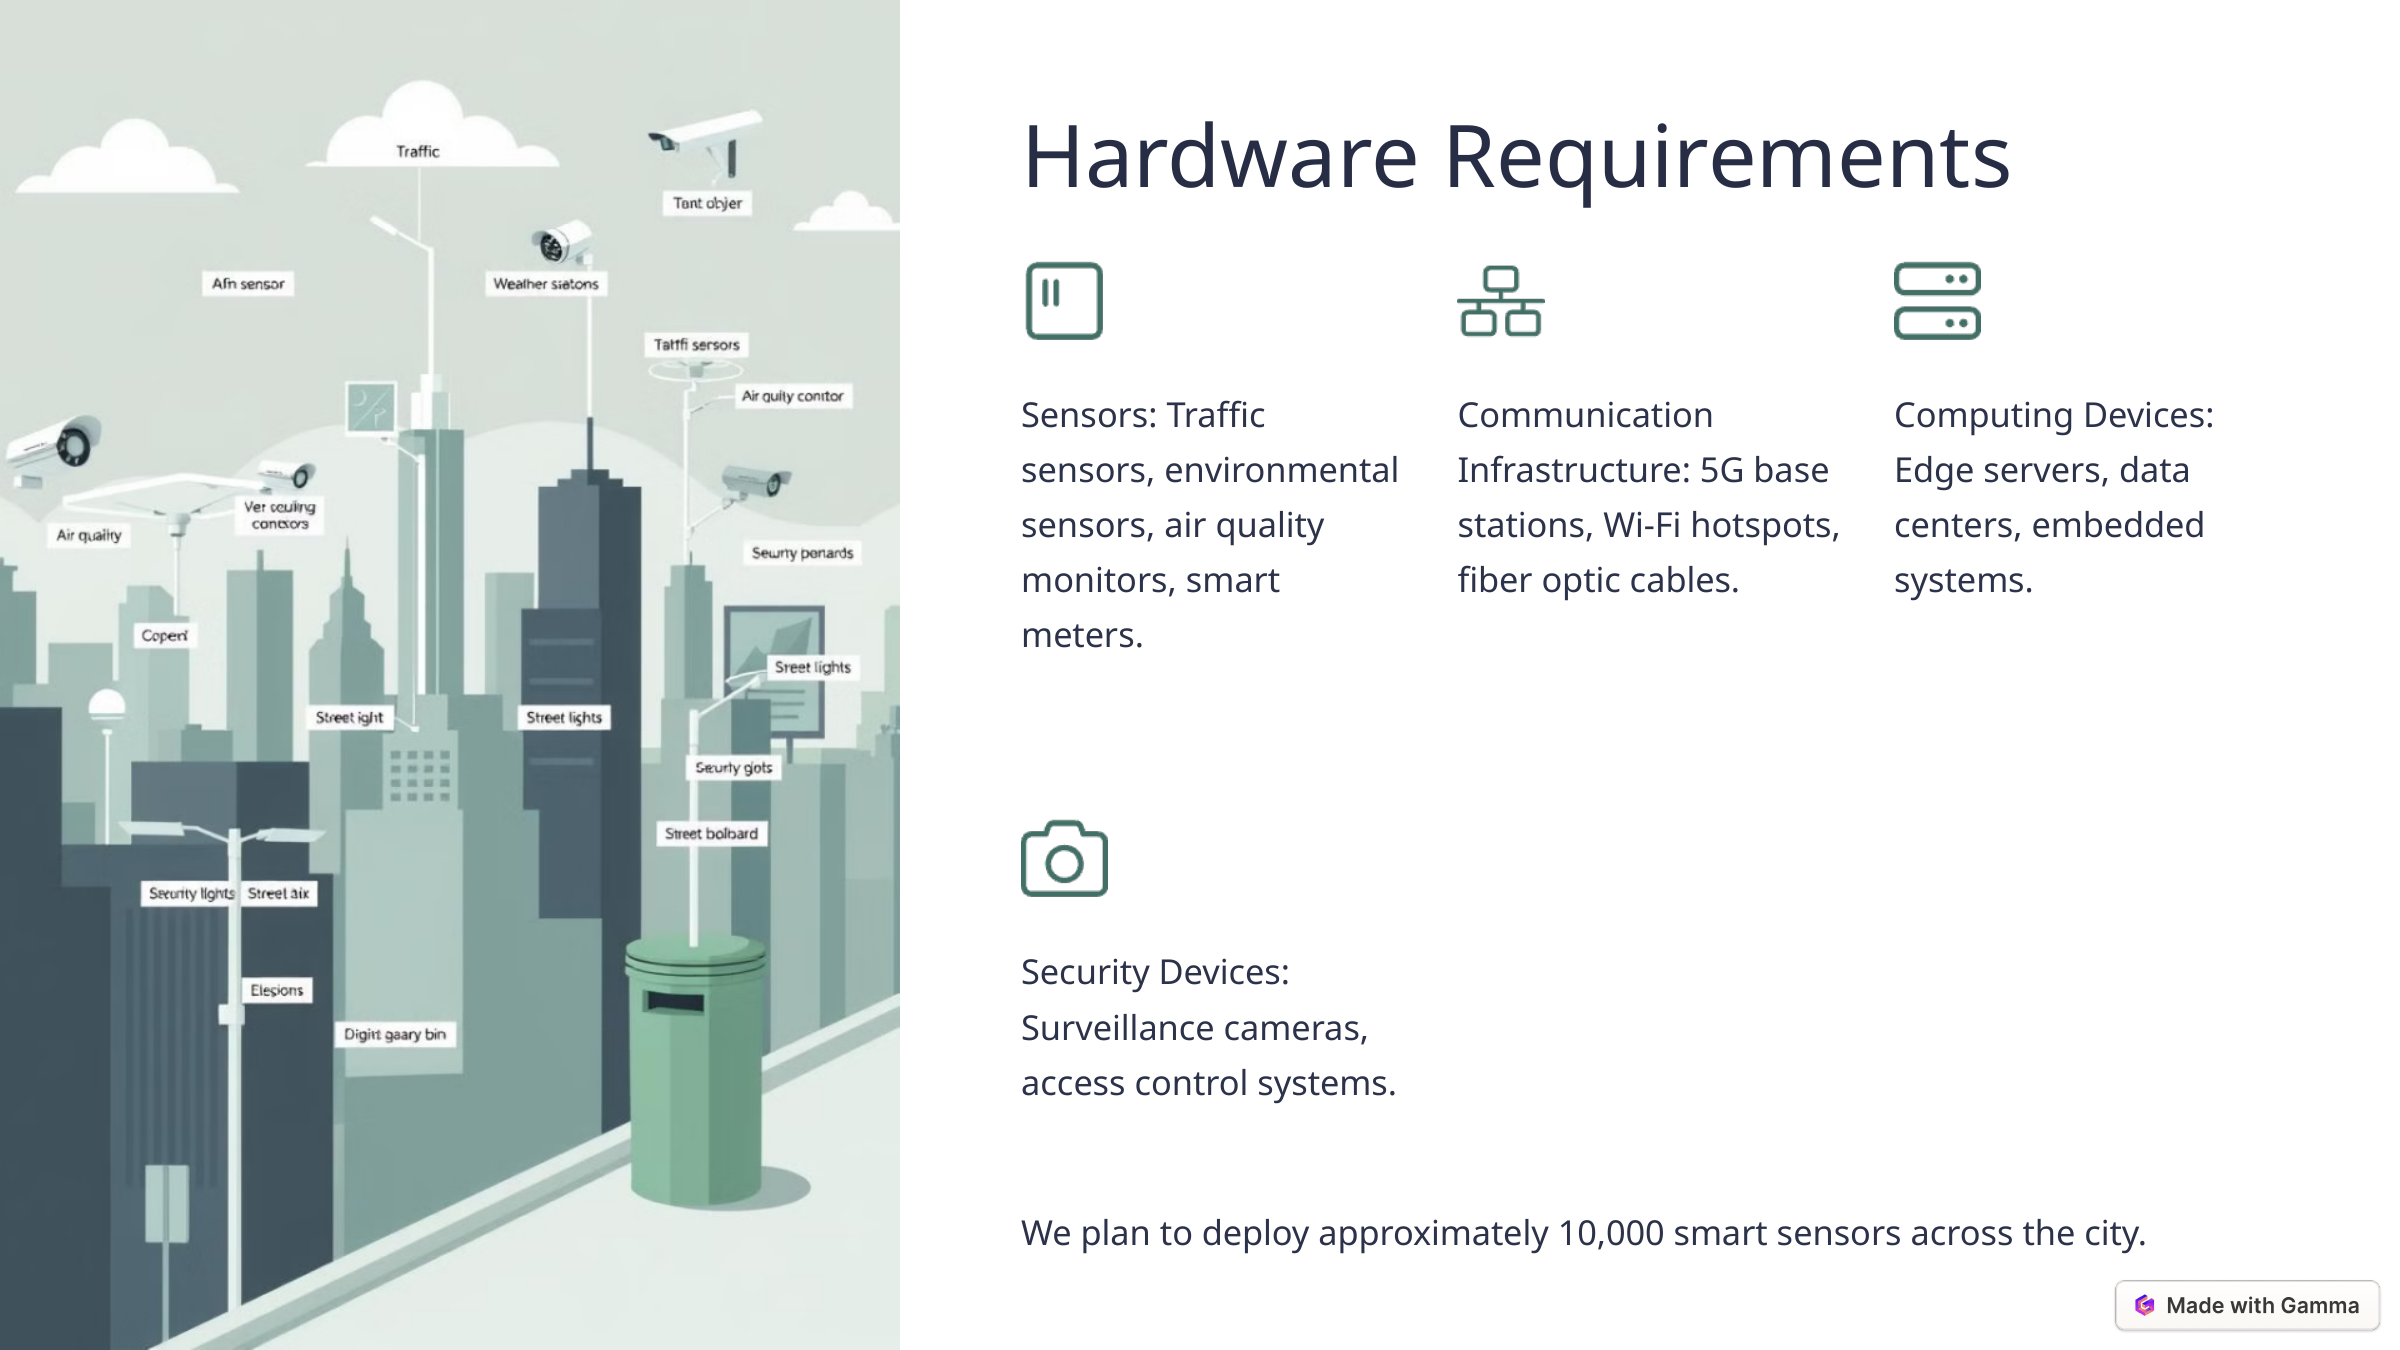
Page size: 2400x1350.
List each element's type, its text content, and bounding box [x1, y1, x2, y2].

picture [1457, 257, 1545, 345]
picture [1021, 815, 1108, 902]
text_box Communication Infrastructure: 5G base stations, Wi-Fi hotspots, fiber optic cables. [1457, 378, 1843, 656]
text_box Computing Devices: Edge servers, data centers, embedded systems. [1894, 378, 2279, 601]
picture [1894, 257, 1981, 345]
text_box We plan to deploy approximately 10,000 smart sensors across the city. [1021, 1197, 2279, 1253]
text_box Hardware Requirements [1021, 97, 1933, 206]
picture [2106, 1271, 2389, 1339]
picture [1021, 257, 1108, 345]
picture [0, 0, 900, 1350]
text_box Security Devices: Surveillance cameras, access control systems. [1021, 936, 1406, 1159]
text_box Sensors: Traffic sensors, environmental sensors, air quality monitors, smart meters. [1021, 378, 1406, 712]
